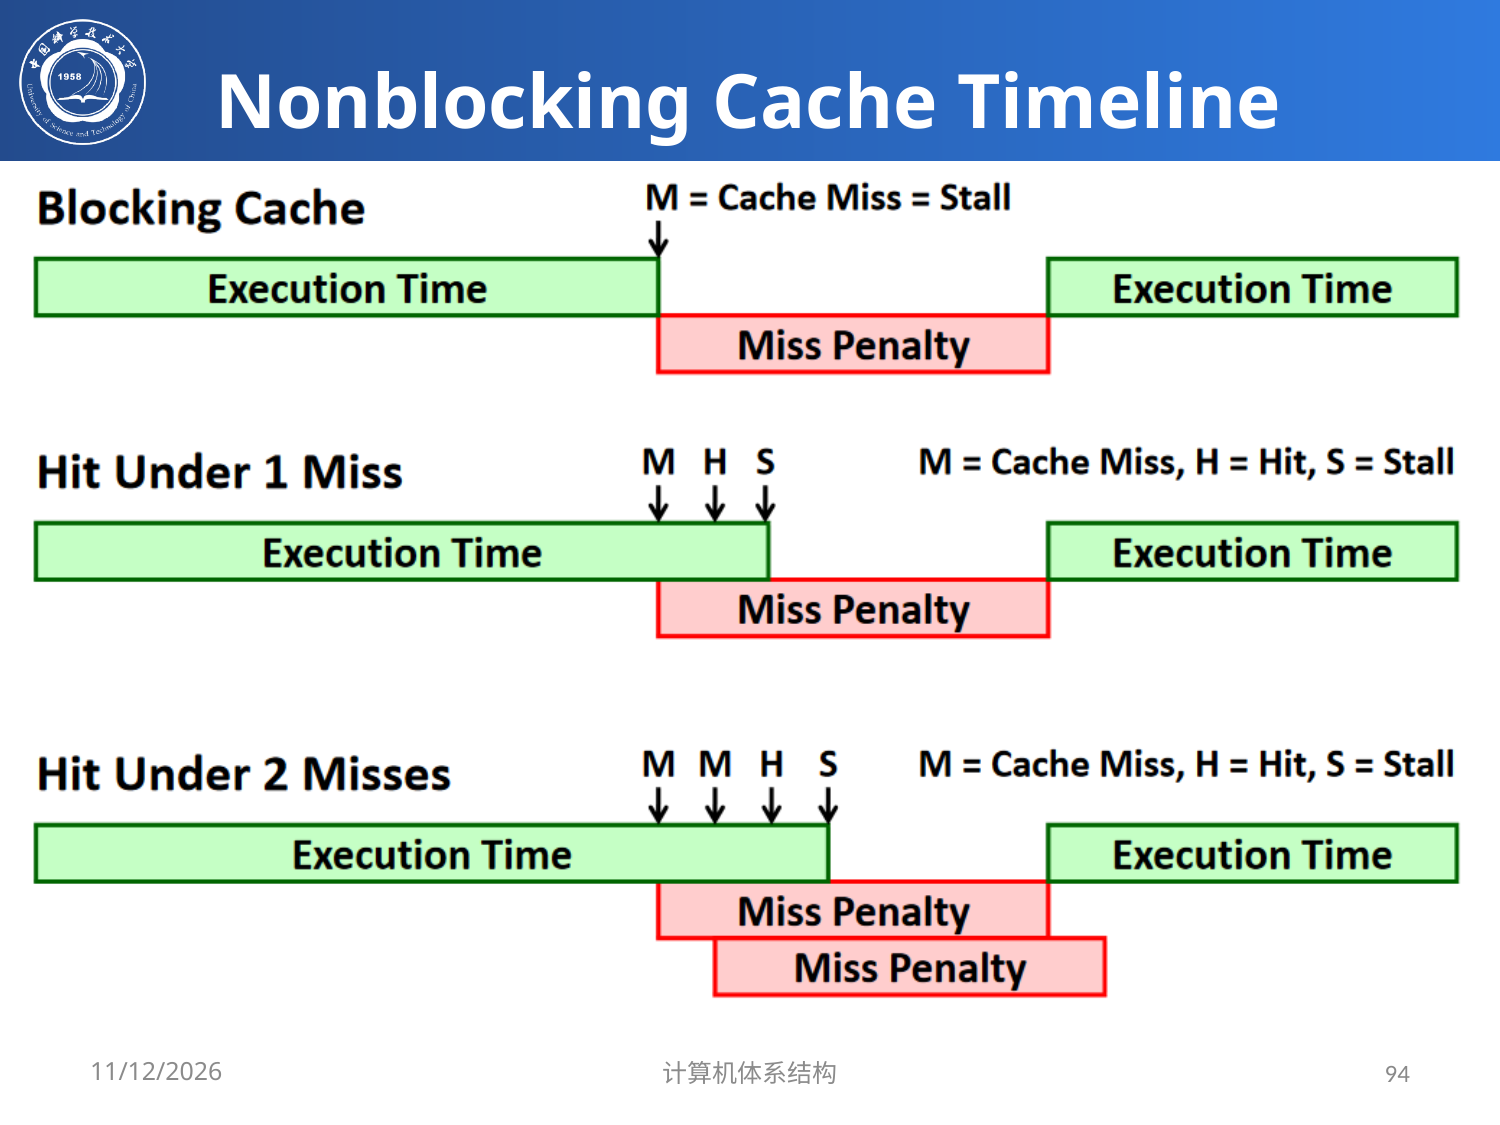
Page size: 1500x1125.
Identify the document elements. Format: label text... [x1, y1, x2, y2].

slide_number 94 [1074, 1042, 1425, 1103]
title Nonblocking Cache Timeline [54, 45, 1443, 153]
footer 计算机体系结构 [512, 1042, 988, 1103]
picture [18, 166, 1479, 1014]
picture [19, 19, 146, 145]
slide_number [75, 1042, 425, 1103]
